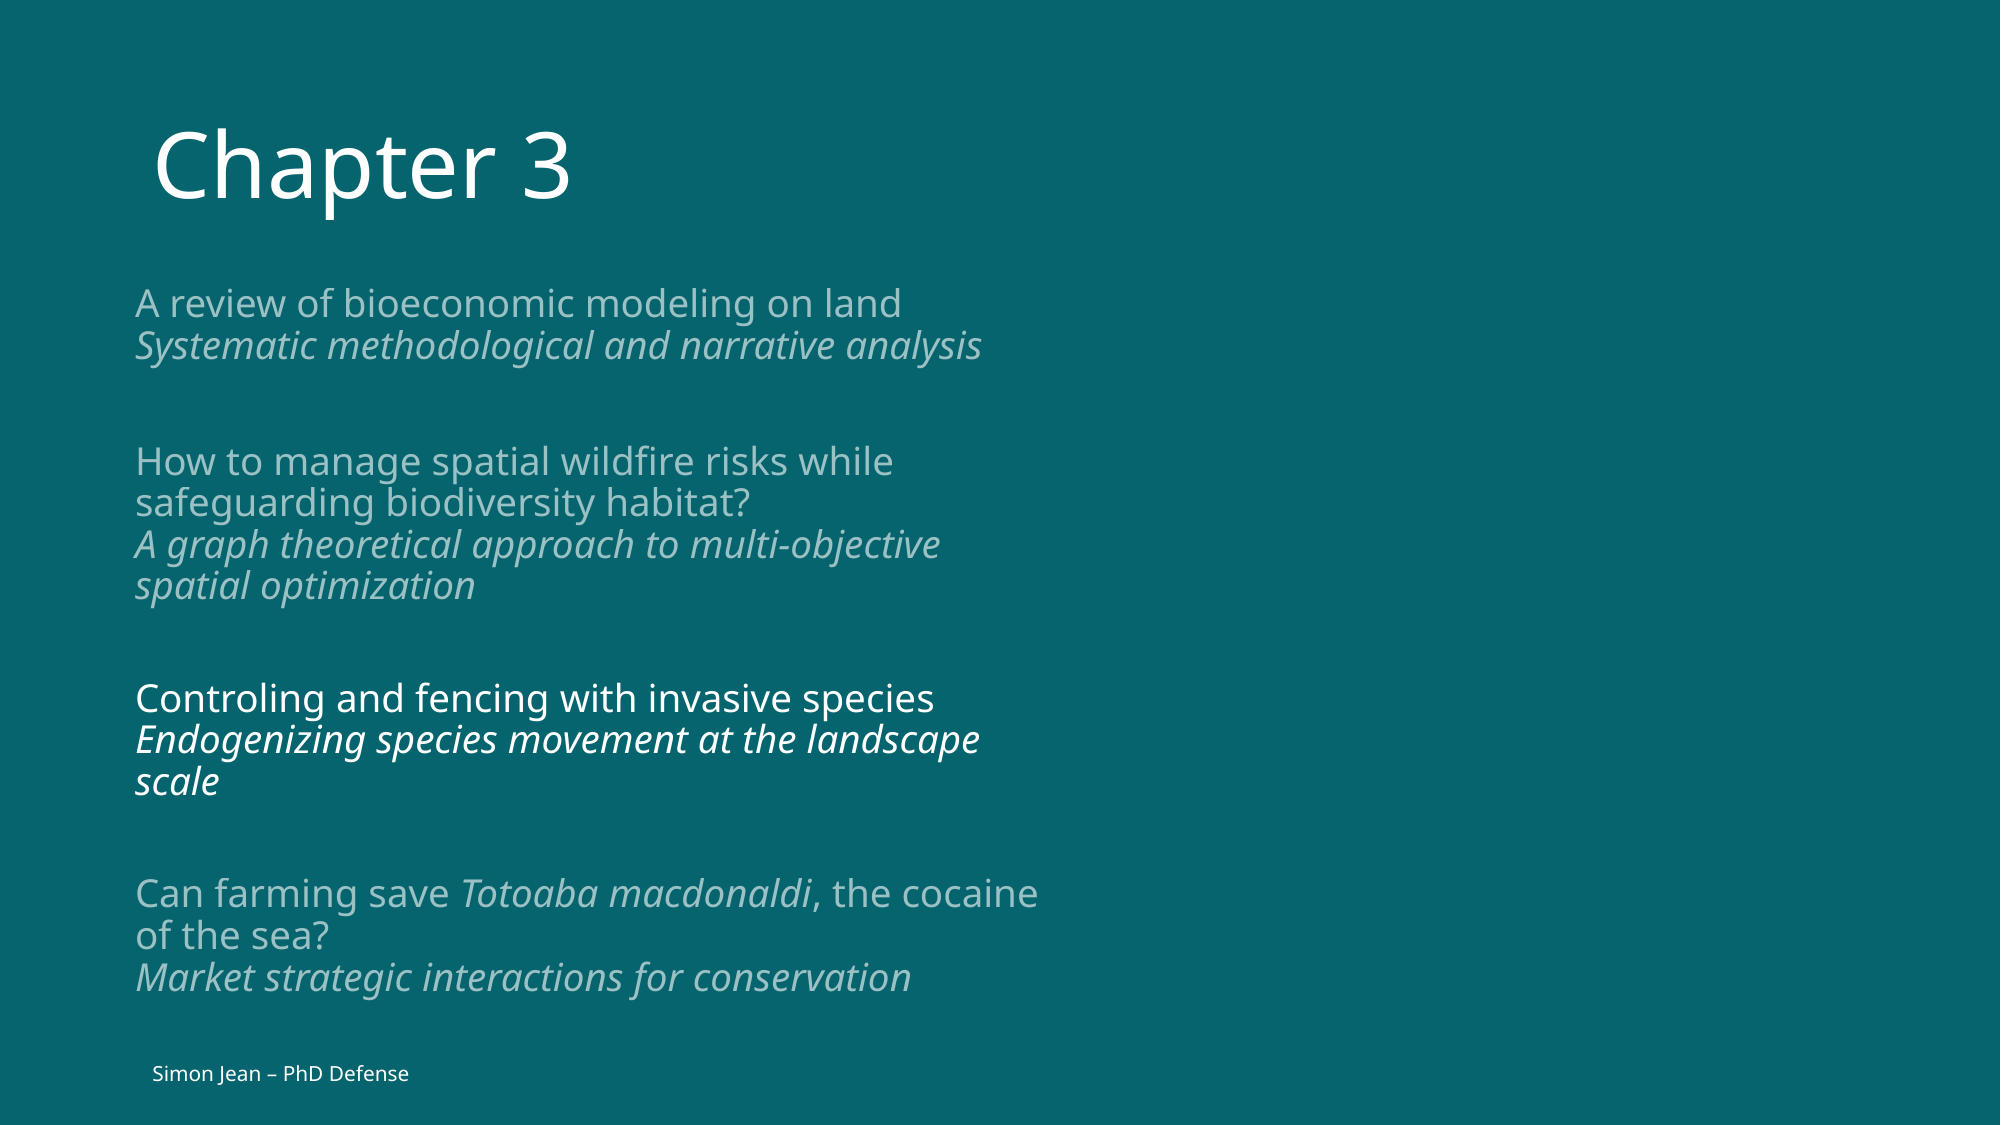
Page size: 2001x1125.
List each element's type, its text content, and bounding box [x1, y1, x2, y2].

title Chapter 3 [137, 59, 1863, 278]
list A review of bioeconomic modeling on land Systematic methodological and narrative analysis How to manage spatial wildfire risks while safeguarding biodiversity habitat? A graph theoretical approach to multi-objective spatial optimization Controling and fencing with invasive species Endogenizing species movement at the landscape scale Can farming save Totoaba macdonaldi, the cocaine of the sea? Market strategic interactions for conservation [120, 277, 1094, 1014]
slide_number Simon Jean – PhD Defense [137, 1042, 588, 1103]
